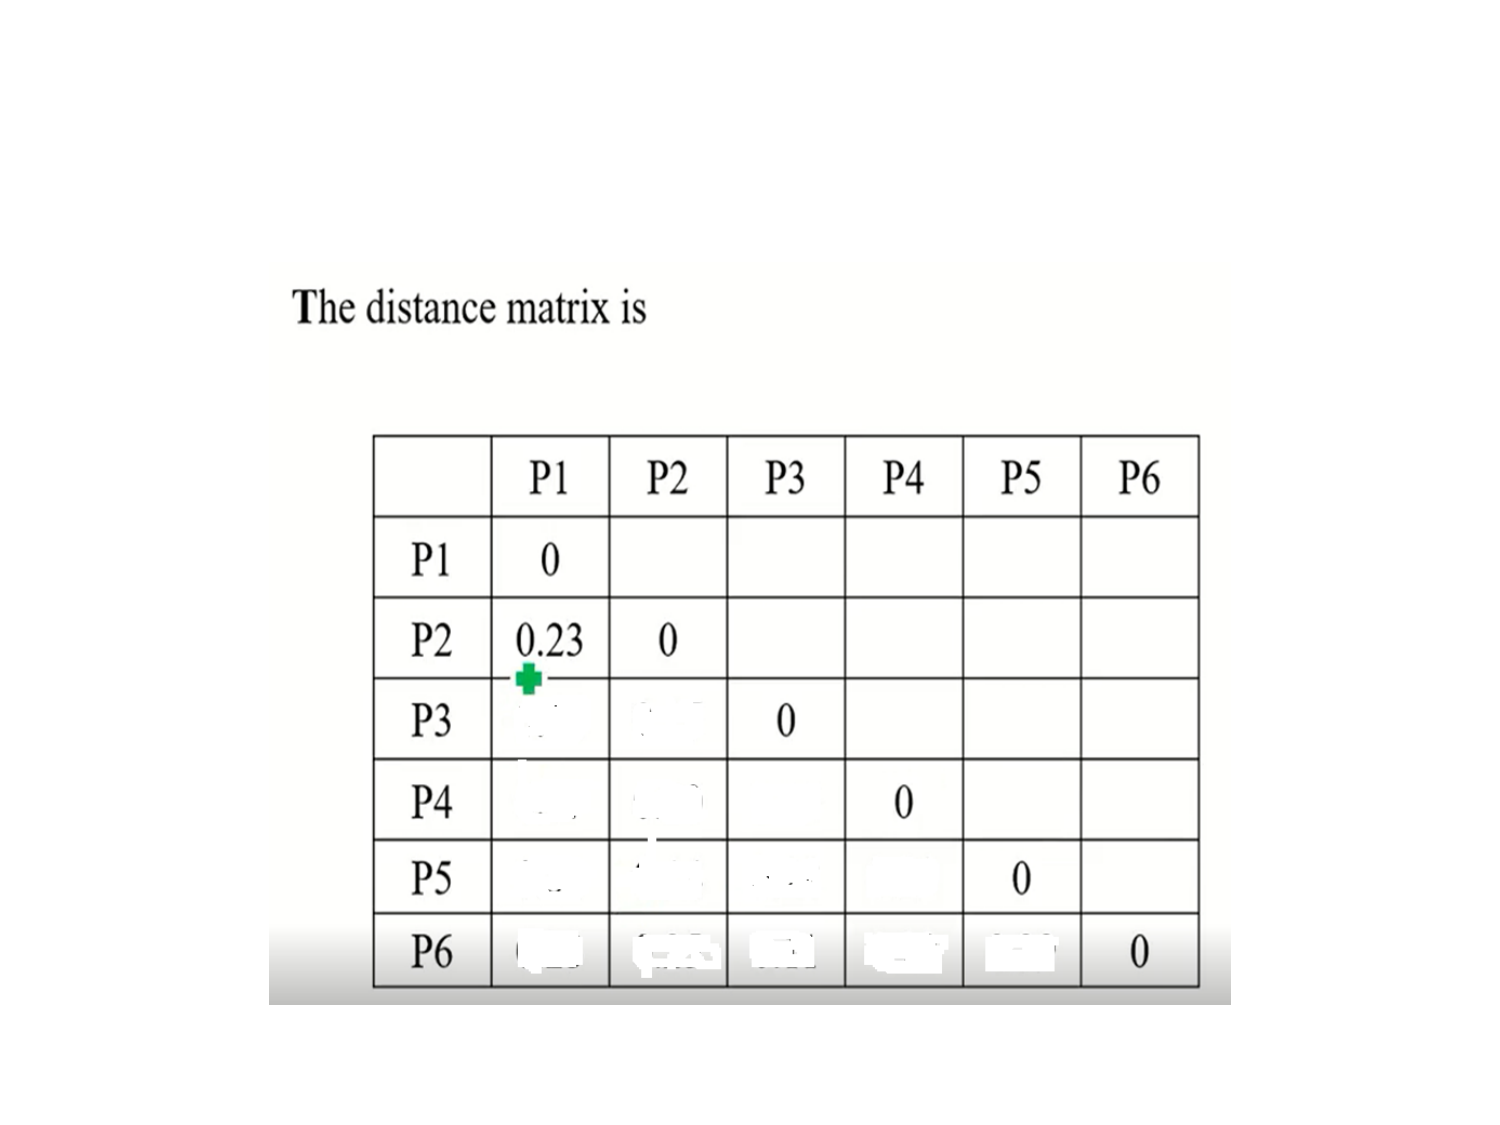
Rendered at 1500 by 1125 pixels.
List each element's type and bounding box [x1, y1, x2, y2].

list [269, 262, 1231, 1006]
